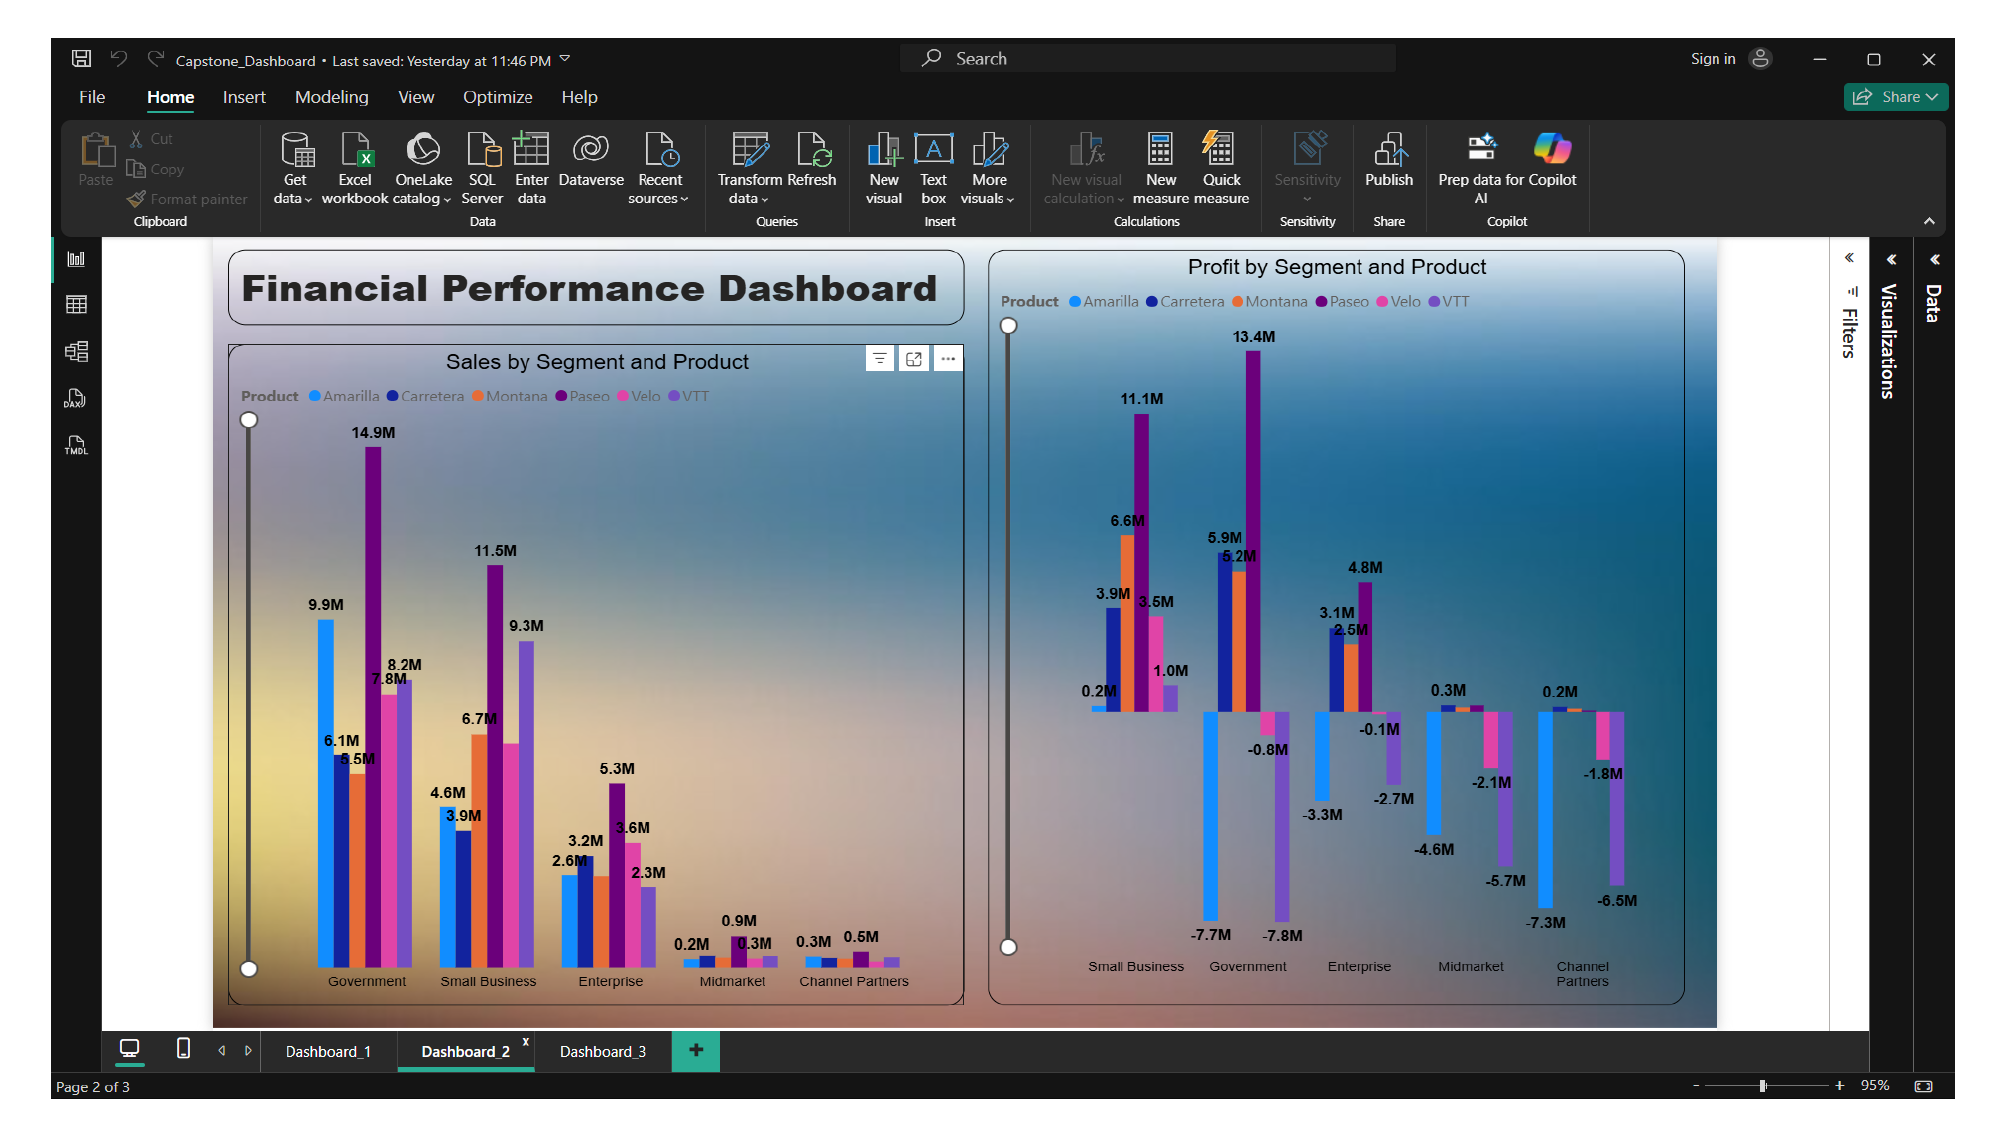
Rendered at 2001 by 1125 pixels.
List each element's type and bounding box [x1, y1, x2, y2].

picture [51, 38, 1955, 1099]
